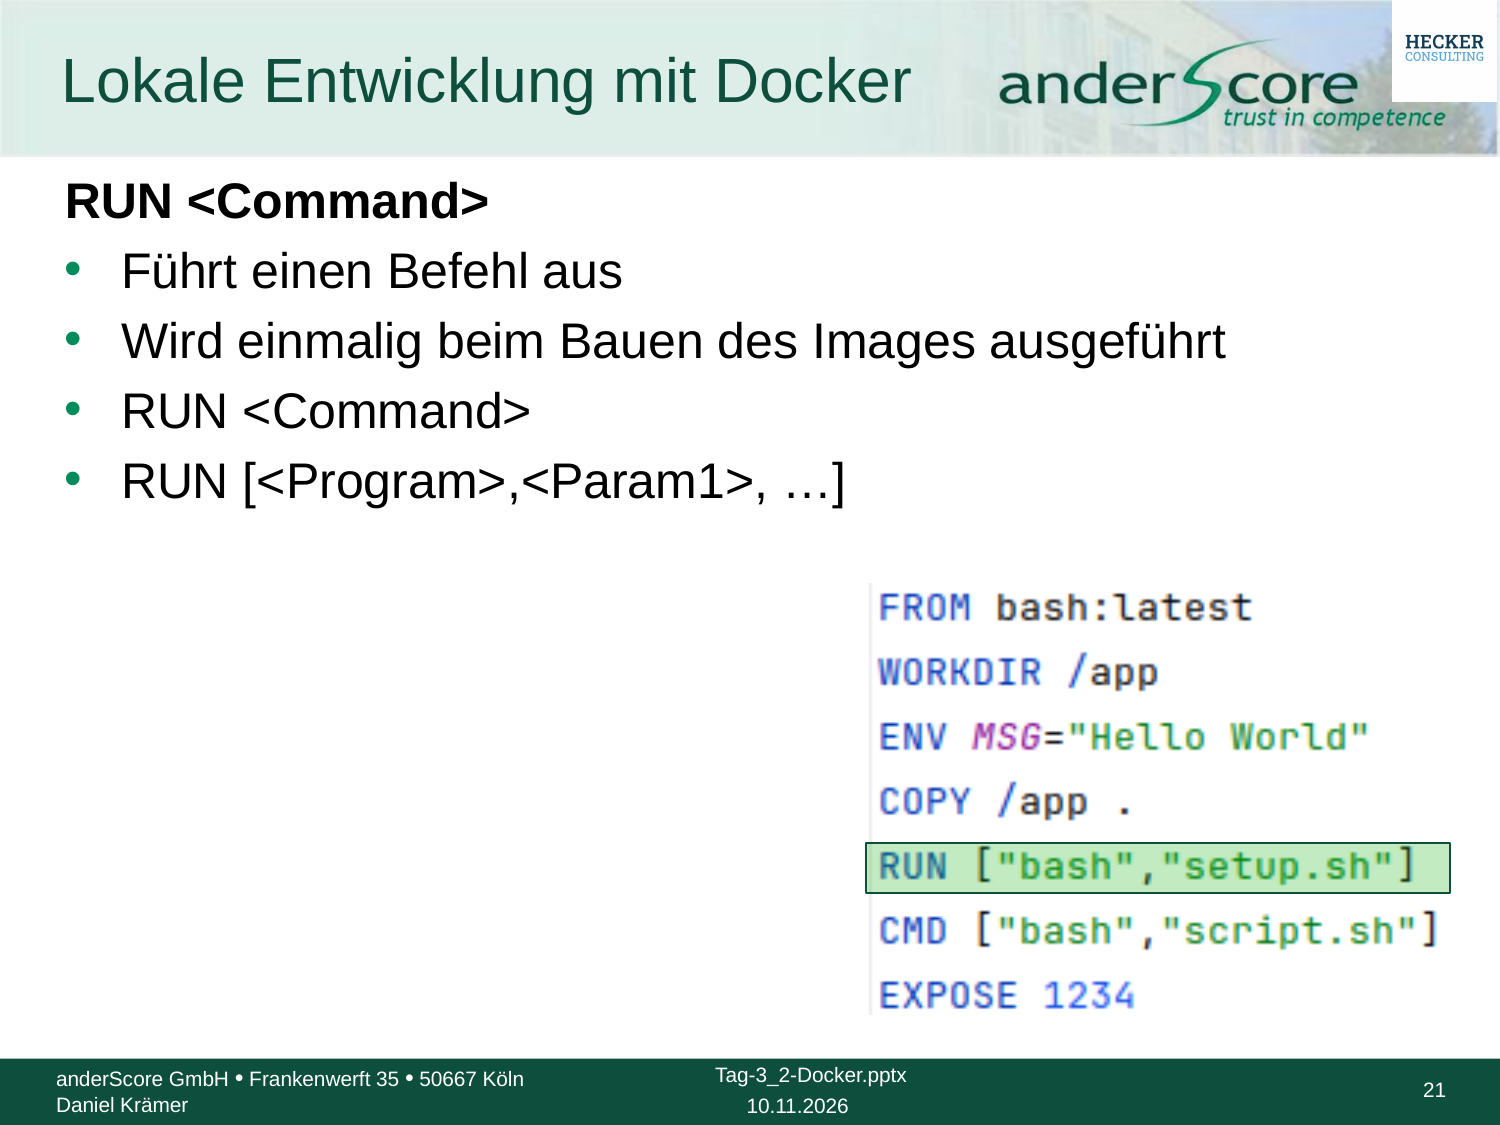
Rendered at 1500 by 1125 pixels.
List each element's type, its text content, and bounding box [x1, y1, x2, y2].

picture [0, 0, 1500, 157]
picture [867, 582, 1446, 1015]
title Lokale Entwicklung mit Docker [46, 24, 959, 141]
list RUN <Command> Führt einen Befehl aus Wird einmalig beim Bauen des Images ausgeführt RUN <Command> RUN [<Program>,<Param1>, …] [49, 160, 1447, 799]
